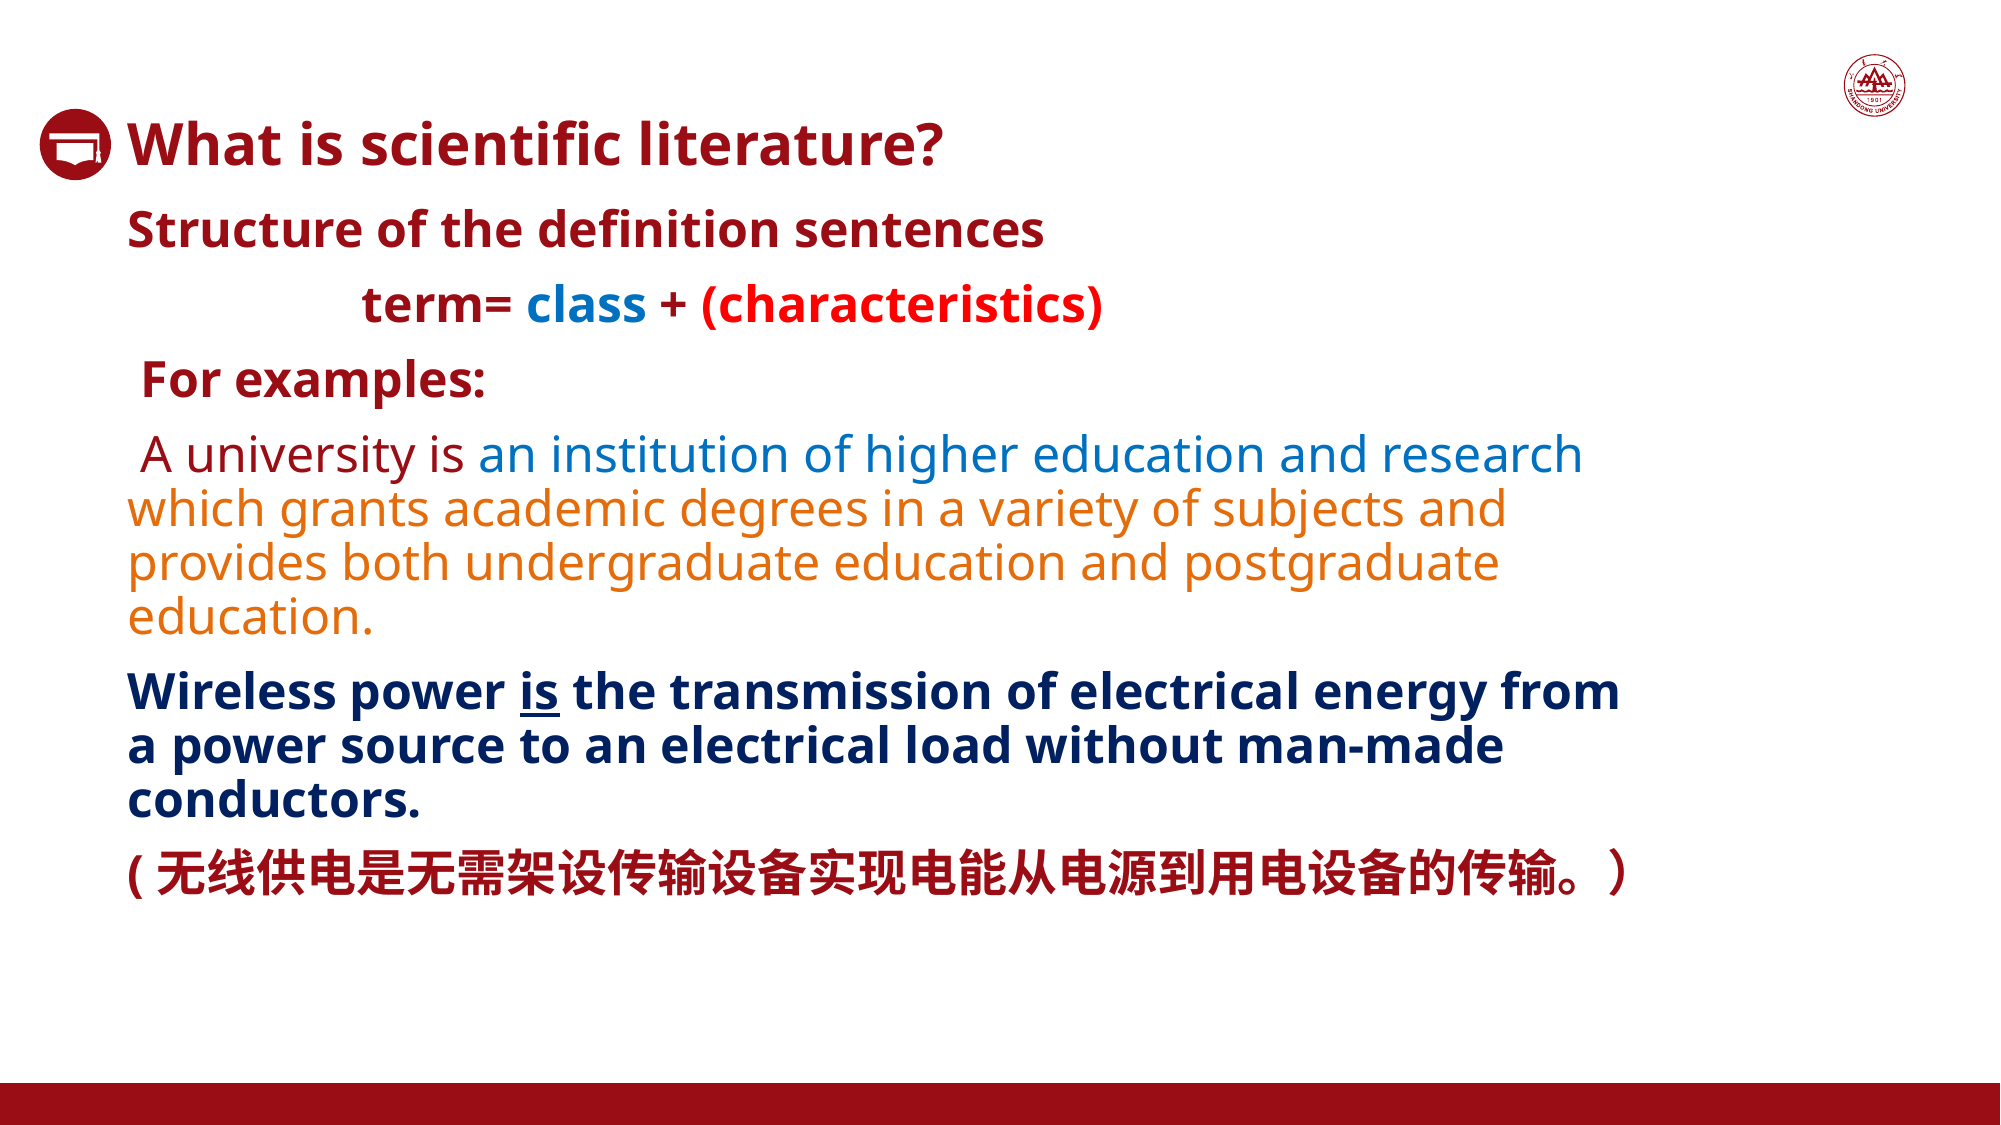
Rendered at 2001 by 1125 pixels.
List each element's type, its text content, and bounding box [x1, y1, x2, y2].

list Structure of the definition sentences term= class + (characteristics) For examples: A university is an institution of higher education and research which grants academic degrees in a variety of subjects and provides both undergraduate education and postgraduate education. Wireless power is the transmission of electrical energy from a power source to an electrical load without man-made conductors. (无线供电是无需架设传输设备实现电能从电源到用电设备的传输。） [113, 197, 1680, 909]
list What is scientific literature? [113, 107, 1534, 181]
